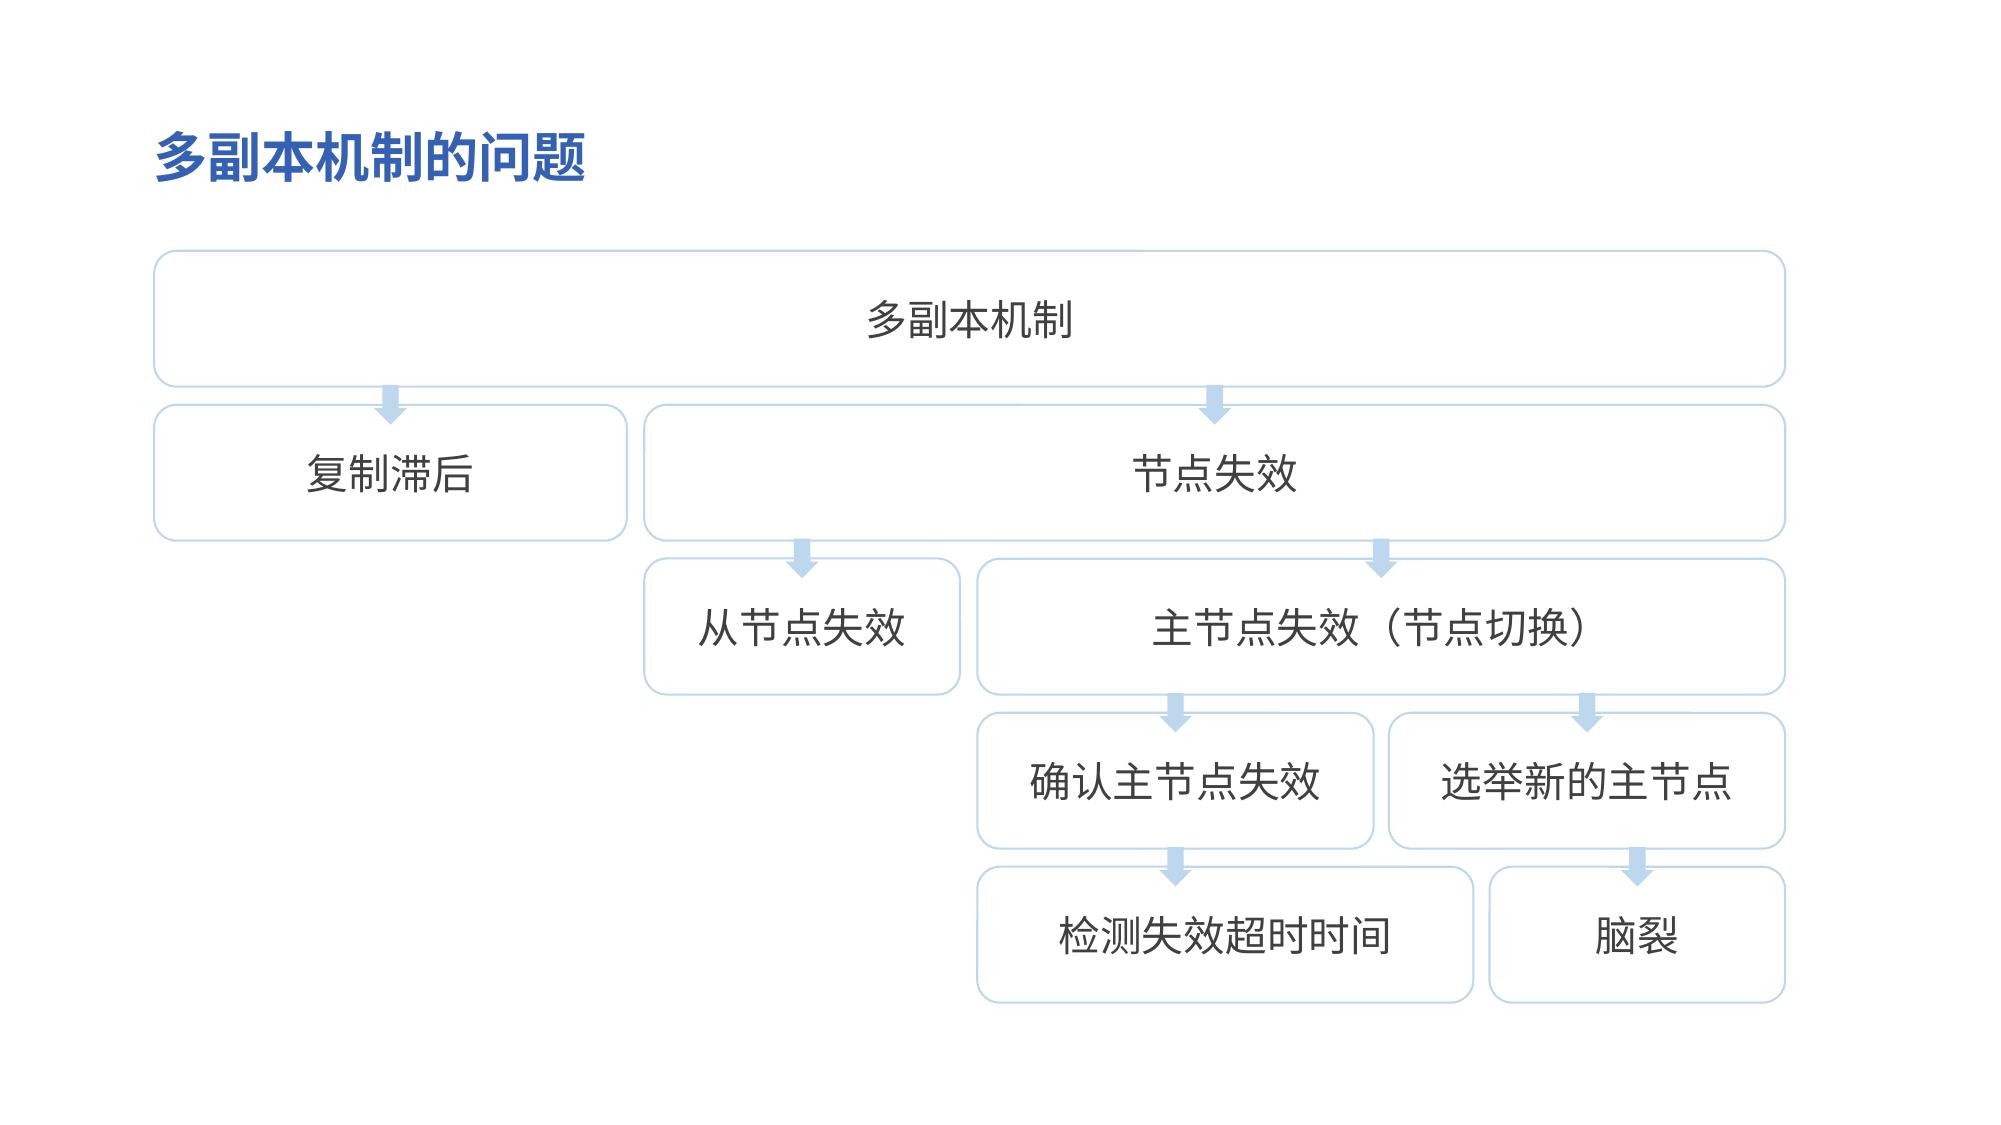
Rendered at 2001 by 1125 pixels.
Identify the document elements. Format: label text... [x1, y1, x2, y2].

text_box 多副本机制的问题 [138, 115, 1762, 196]
text_box 选举新的主节点 [1387, 711, 1787, 850]
text_box 脑裂 [1488, 865, 1787, 1004]
text_box 确认主节点失效 [976, 711, 1375, 850]
text_box 节点失效 [643, 403, 1787, 542]
text_box [1362, 542, 1401, 580]
text_box [1568, 691, 1607, 734]
text_box 检测失效超时时间 [976, 865, 1475, 1004]
text_box [1166, 845, 1185, 865]
text_box [381, 383, 400, 403]
text_box [1618, 845, 1657, 888]
text_box 从节点失效 [643, 557, 962, 696]
text_box [783, 542, 822, 580]
text_box 复制滞后 [153, 403, 628, 542]
text_box [1205, 383, 1224, 403]
text_box 多副本机制 [153, 249, 1787, 388]
text_box [1156, 691, 1195, 734]
text_box 主节点失效（节点切换） [976, 557, 1787, 696]
